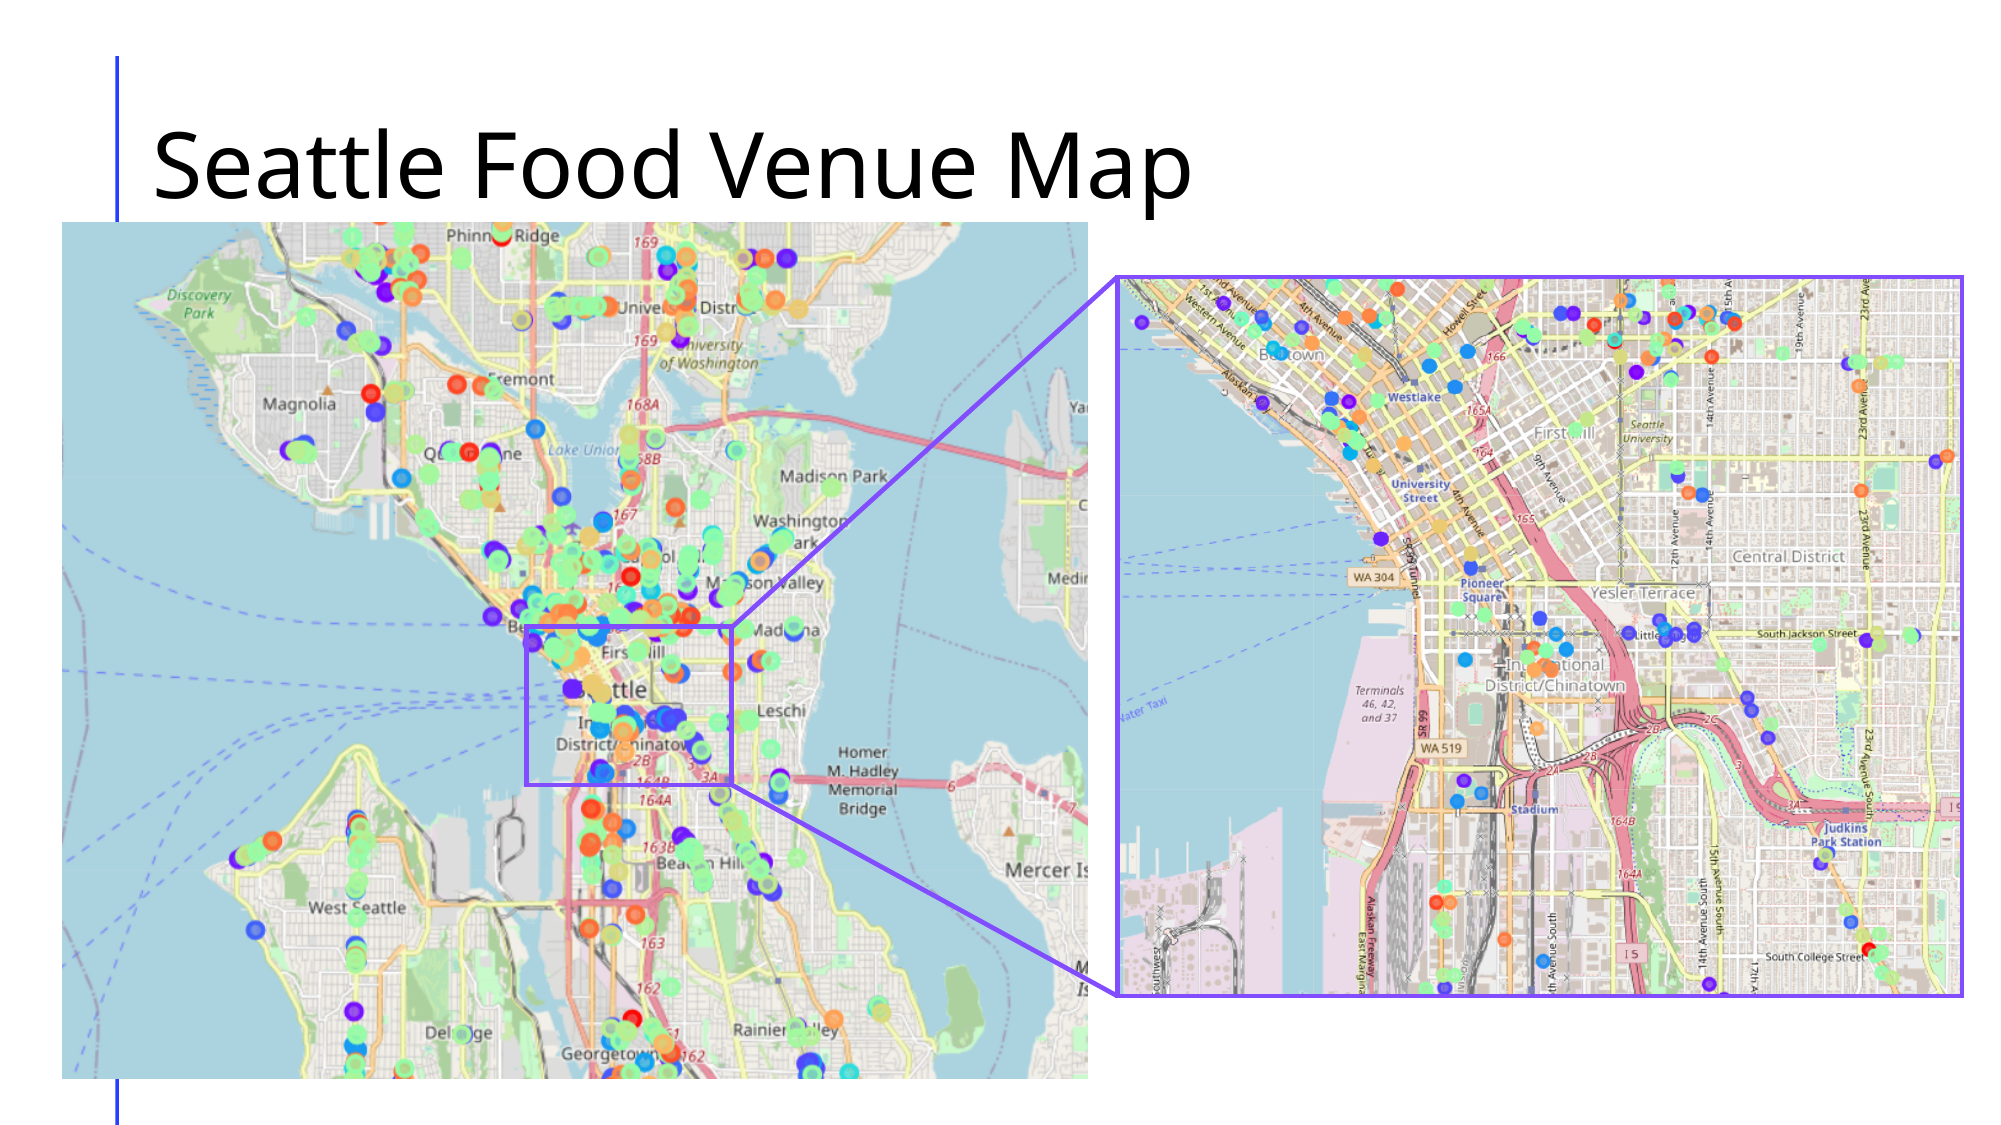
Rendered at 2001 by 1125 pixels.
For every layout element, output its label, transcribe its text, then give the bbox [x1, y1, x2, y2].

picture [1117, 277, 1963, 997]
title Seattle Food Venue Map [137, 59, 1863, 276]
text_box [732, 276, 1118, 627]
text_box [732, 785, 1118, 996]
picture [62, 222, 1088, 1079]
